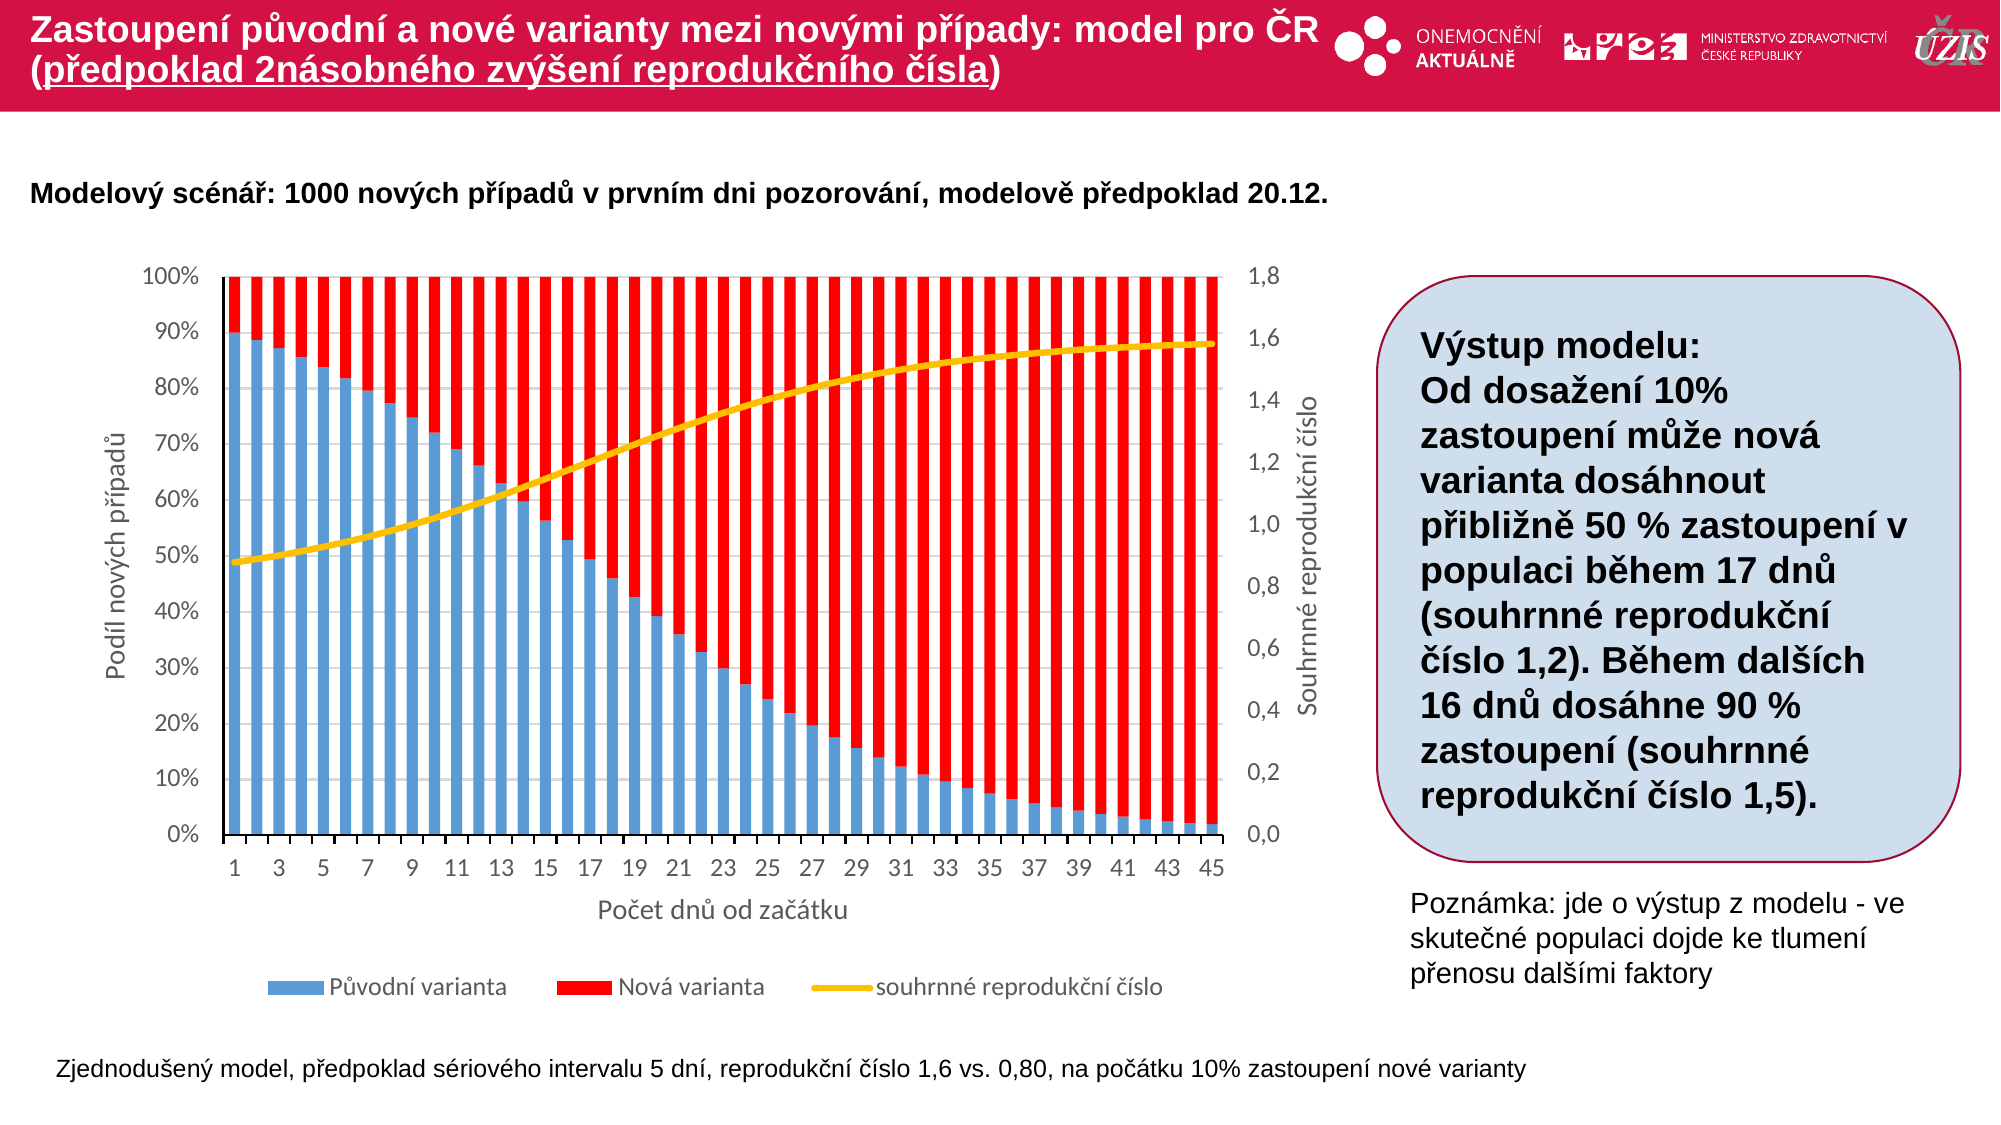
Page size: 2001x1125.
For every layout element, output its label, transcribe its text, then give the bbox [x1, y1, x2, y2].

text_box Modelový scénář: 1000 nových případů v prvním dni pozorování, modelově předpoklad 20.12. [14, 167, 1880, 217]
title Zastoupení původní a nové varianty mezi novými případy: model pro ČR (předpoklad 2násobného zvýšení reprodukčního čísla) [15, 3, 1378, 98]
text_box Poznámka: jde o výstup z modelu - ve skutečné populaci dojde ke tlumení přenosu dalšími faktory [1395, 876, 1979, 997]
picture [1563, 31, 1888, 60]
picture [1915, 15, 1989, 66]
text_box Zjednodušený model, předpoklad sériového intervalu 5 dní, reprodukční číslo 1,6 vs. 0,80, na počátku 10% zastoupení nové varianty [41, 1044, 1906, 1090]
text_box Výstup modelu: Od dosažení 10% zastoupení může nová varianta dosáhnout přibližně 50 % zastoupení v populaci během 17 dnů (souhrnné reprodukční číslo 1,2). Během dalších 16 dnů dosáhne 90 % zastoupení (souhrnné reprodukční číslo 1,5). [1376, 275, 1962, 864]
picture [1378, 16, 1542, 76]
picture [60, 244, 1361, 1030]
